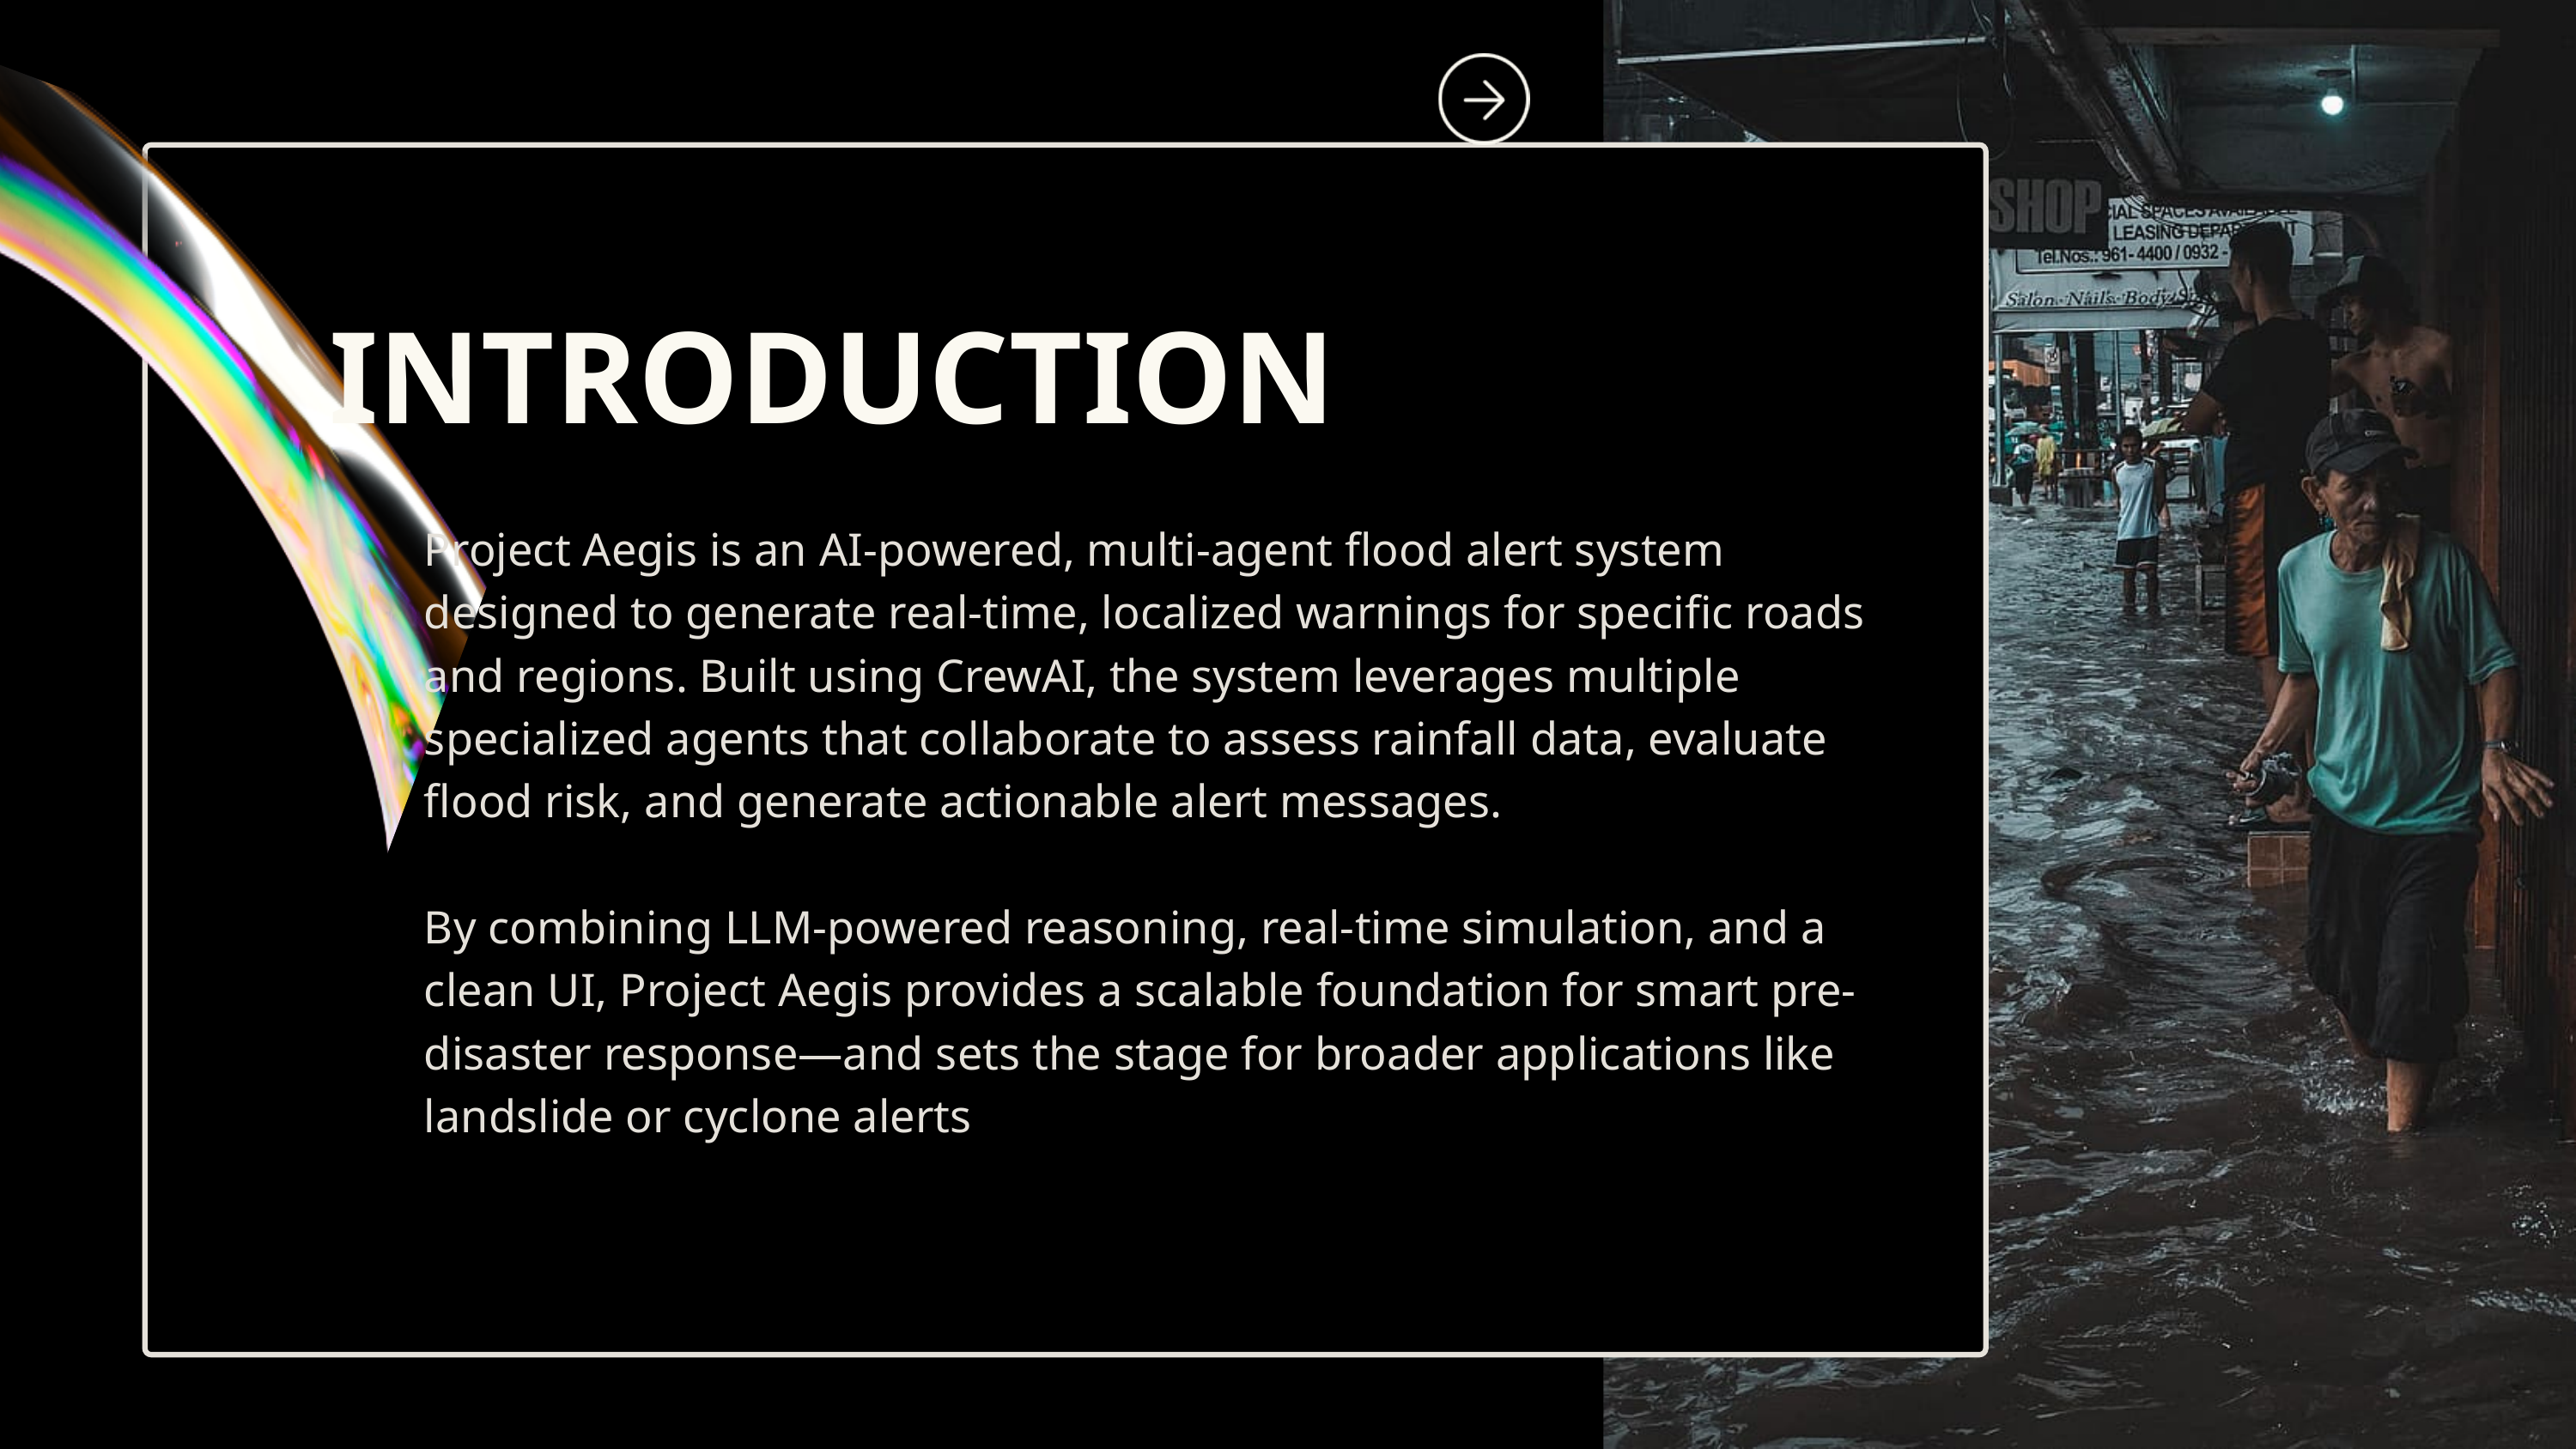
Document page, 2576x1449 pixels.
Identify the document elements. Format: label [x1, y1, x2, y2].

text_box [0, 64, 210, 1449]
text_box [1438, 53, 1530, 143]
text_box [144, 144, 1986, 1355]
text_box [1603, 0, 2576, 1449]
